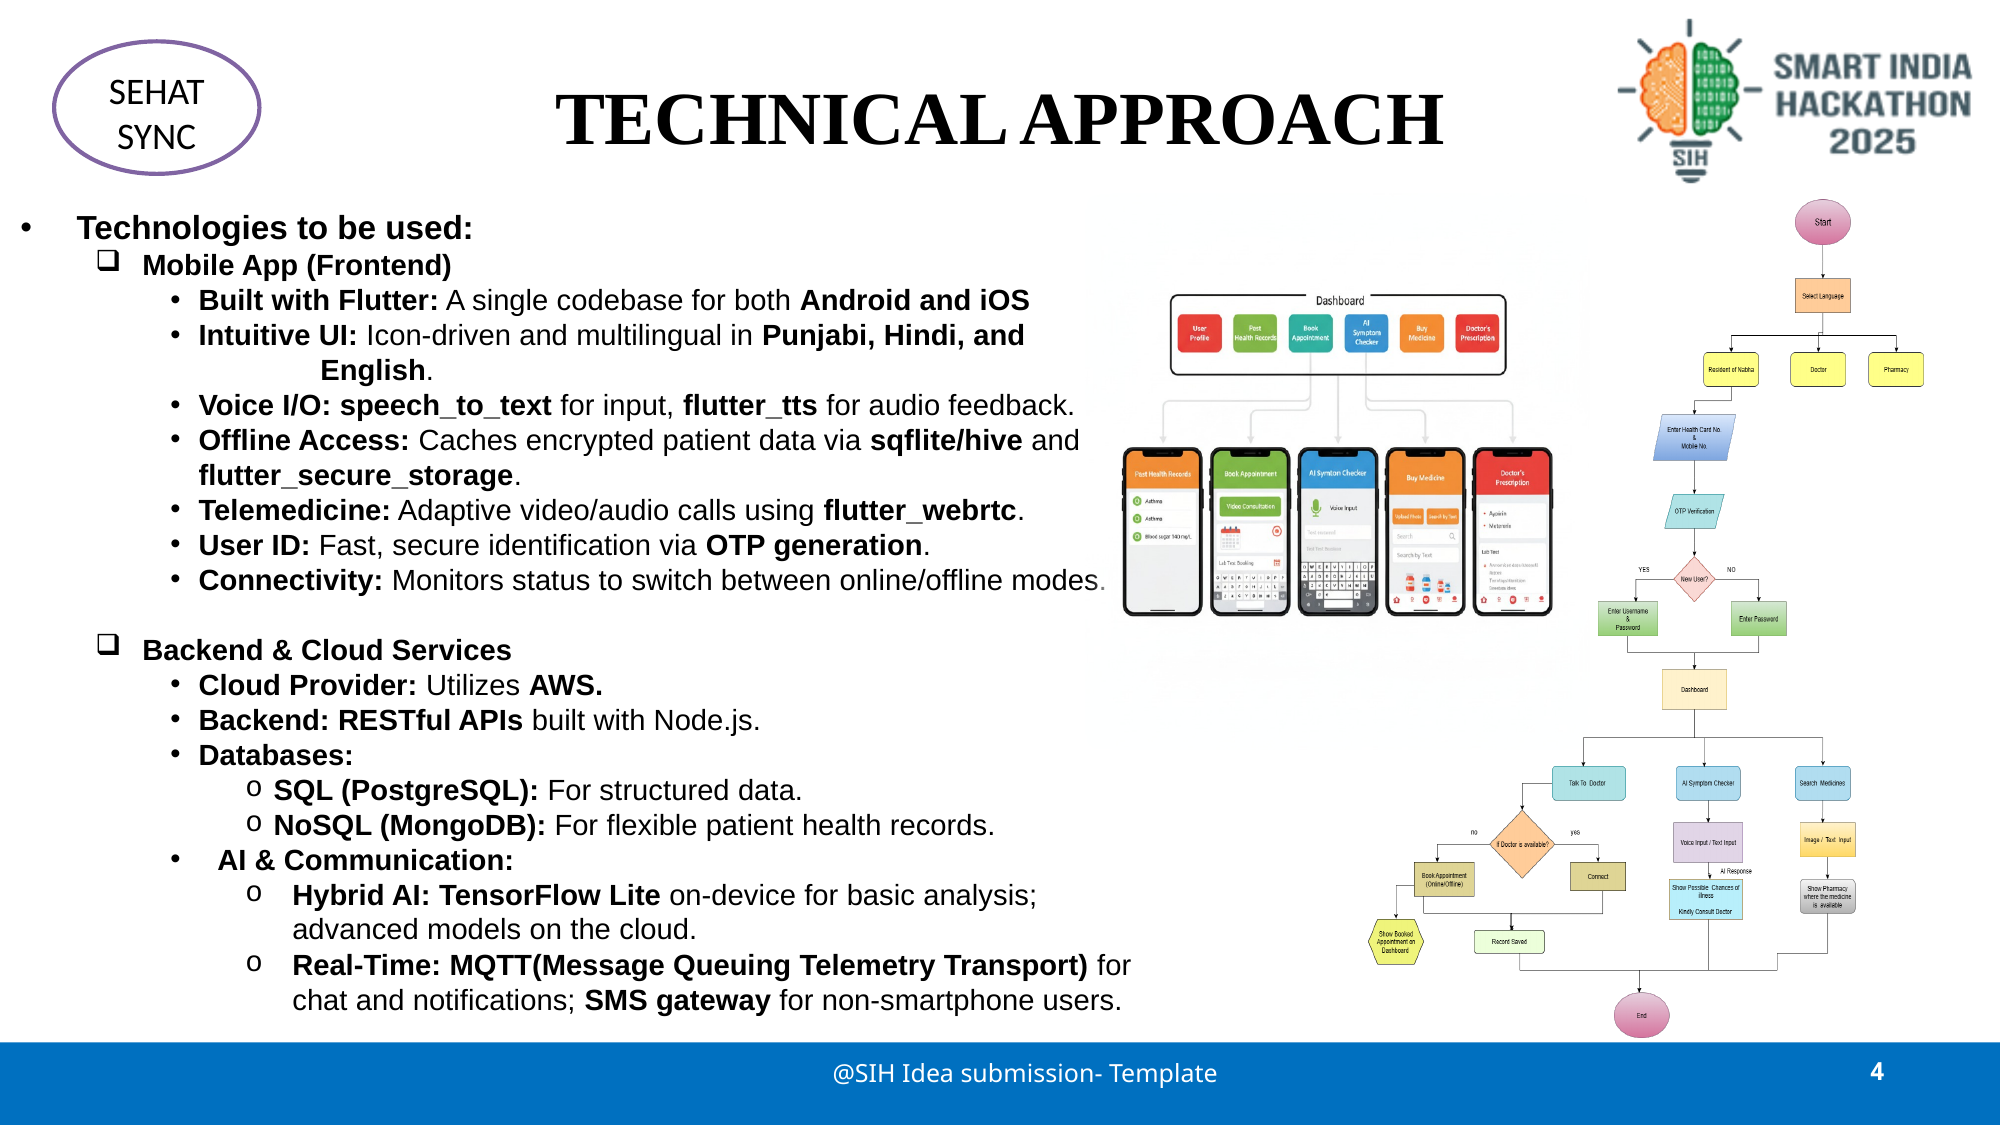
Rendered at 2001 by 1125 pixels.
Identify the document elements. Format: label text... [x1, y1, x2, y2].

text_box Technologies to be used: Mobile App (Frontend) Built with Flutter: A single codebase for both Android and iOS Intuitive UI: Icon-driven and multilingual in Punjabi, Hindi, and English. Voice I/O: speech_to_text for input, flutter_tts for audio feedback. Offline Access: Caches encrypted patient data via sqflite/hive and flutter_secure_storage. Telemedicine: Adaptive video/audio calls using flutter_webrtc. User ID: Fast, secure identification via OTP generation. Connectivity: Monitors status to switch between online/offline modes. Backend & Cloud Services Cloud Provider: Utilizes AWS. Backend: RESTful APIs built with Node.js. Databases: SQL (PostgreSQL): For structured data. NoSQL (MongoDB): For flexible patient health records. AI & Communication: Hybrid AI: TensorFlow Lite on-device for basic analysis; advanced models on the cloud. Real-Time: MQTT(Message Queuing Telemetry Transport) for chat and notifications; SMS gateway for non-smartphone users. [5, 199, 1180, 1059]
text_box SEHAT SYNC [90, 60, 223, 165]
title TECHNICAL APPROACH [99, 20, 1609, 199]
text_box [99, 165, 214, 176]
slide_number 4 [1433, 1046, 1900, 1103]
text_box [0, 1042, 2000, 1125]
text_box [52, 39, 262, 161]
picture [1614, 9, 1977, 194]
picture [1085, 193, 1924, 1038]
footer @SIH Idea submission- Template [762, 1042, 1289, 1103]
